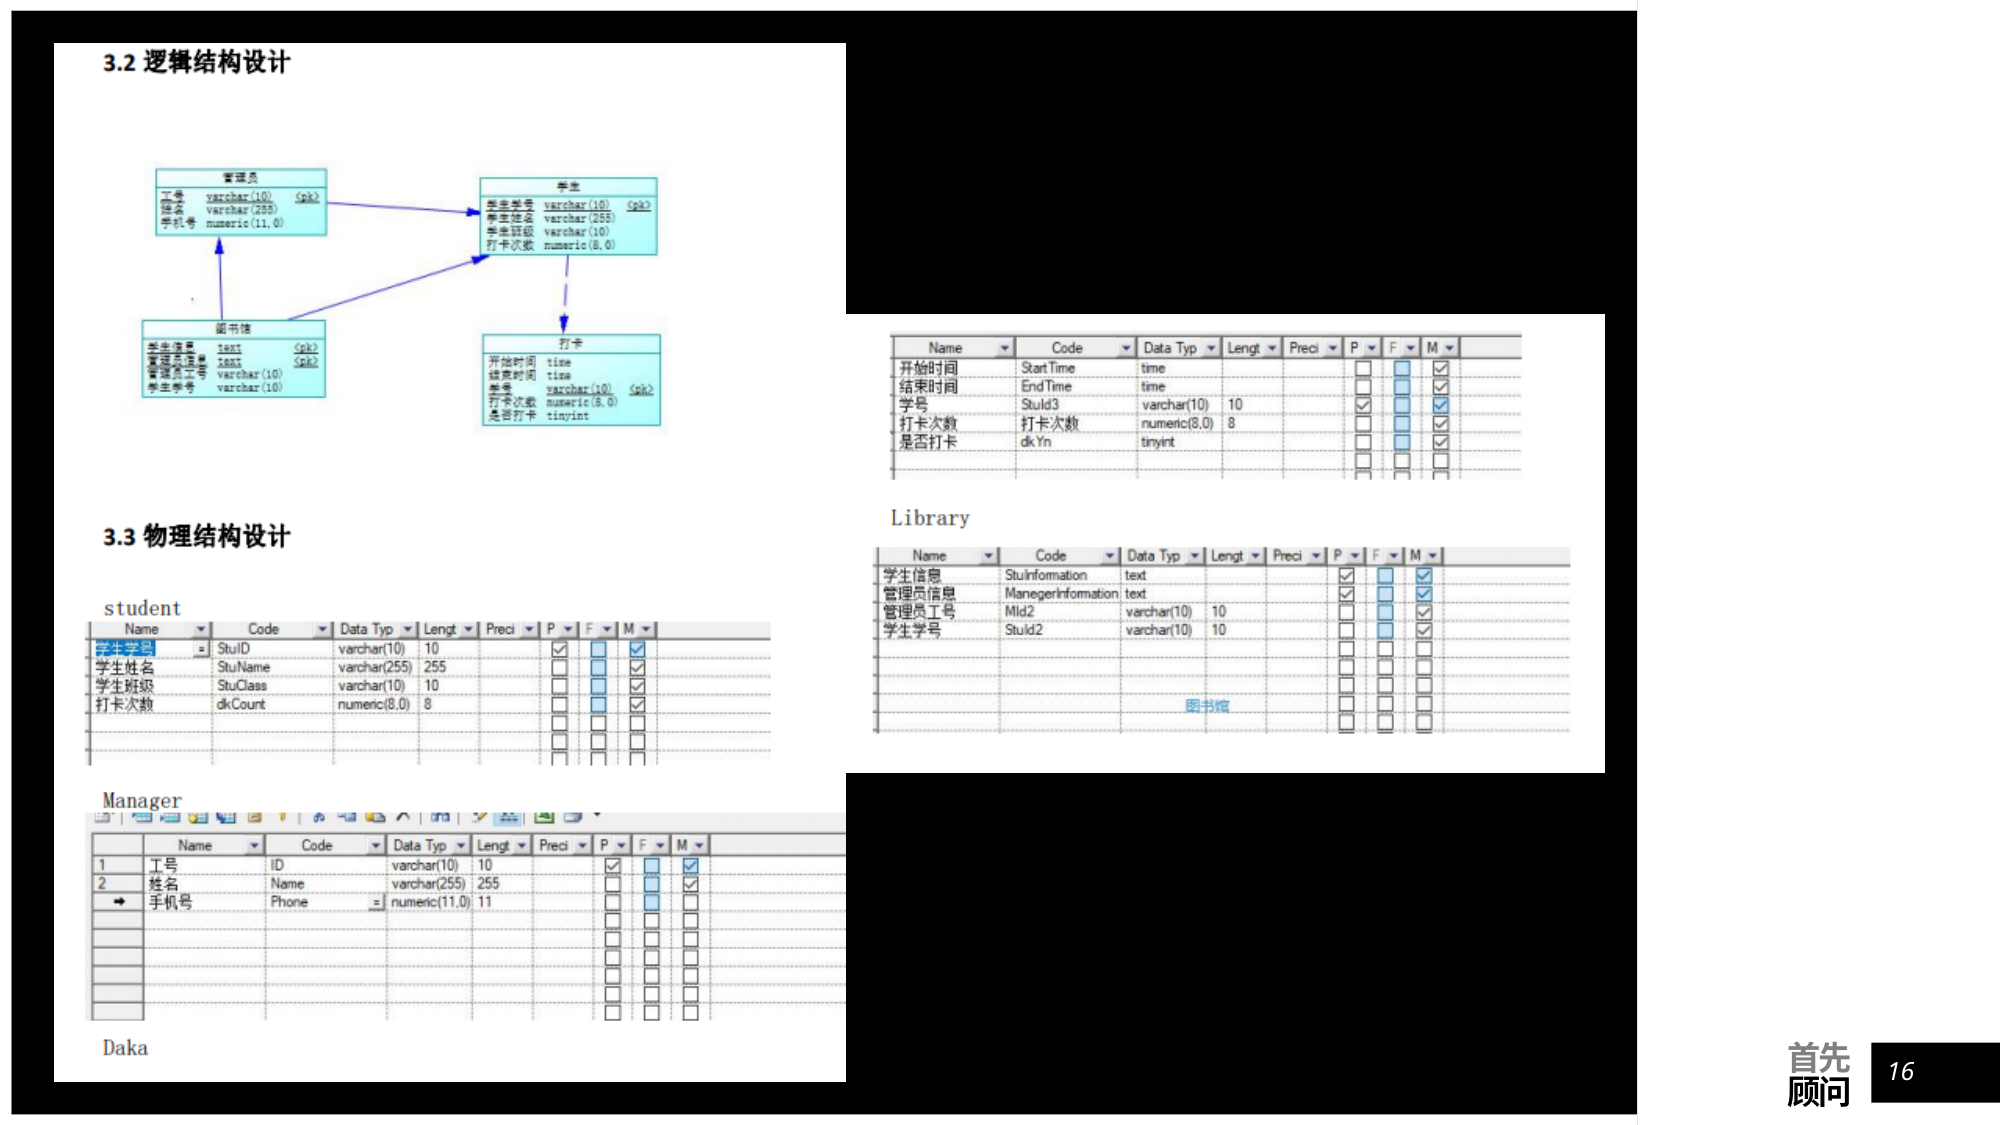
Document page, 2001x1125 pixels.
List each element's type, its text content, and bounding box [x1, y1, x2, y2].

picture [54, 43, 1605, 1082]
slide_number 16 [1877, 1050, 1924, 1096]
